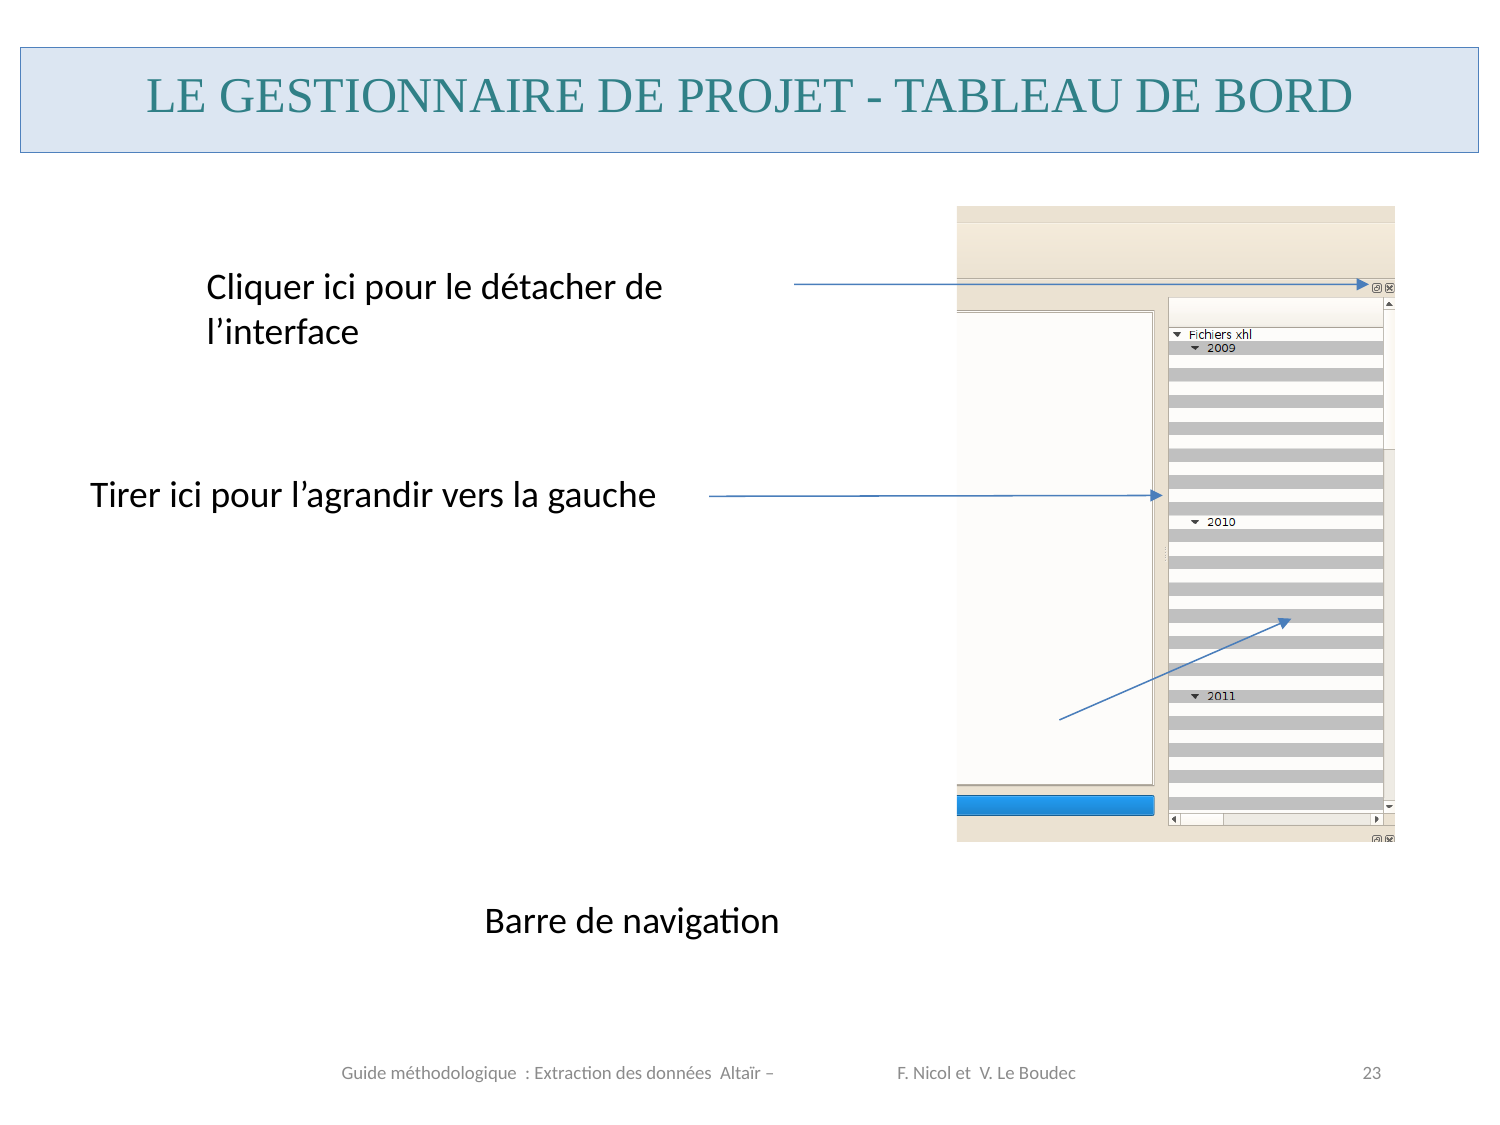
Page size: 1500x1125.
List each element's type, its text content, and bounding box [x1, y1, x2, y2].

text_box Tirer ici pour l’agrandir vers la gauche [75, 462, 723, 567]
text_box Barre de navigation [469, 888, 1003, 948]
text_box 23 [1059, 1042, 1397, 1102]
text_box Le GESTIONNAIRE DE PROJET - Tableau de bord [20, 47, 1479, 153]
picture [956, 203, 1397, 842]
text_box Cliquer ici pour le détacher de l’interface [191, 254, 840, 360]
text_box Guide méthodologique : Extraction des données Altaïr – F. Nicol et V. Le Boudec [254, 1042, 1059, 1102]
